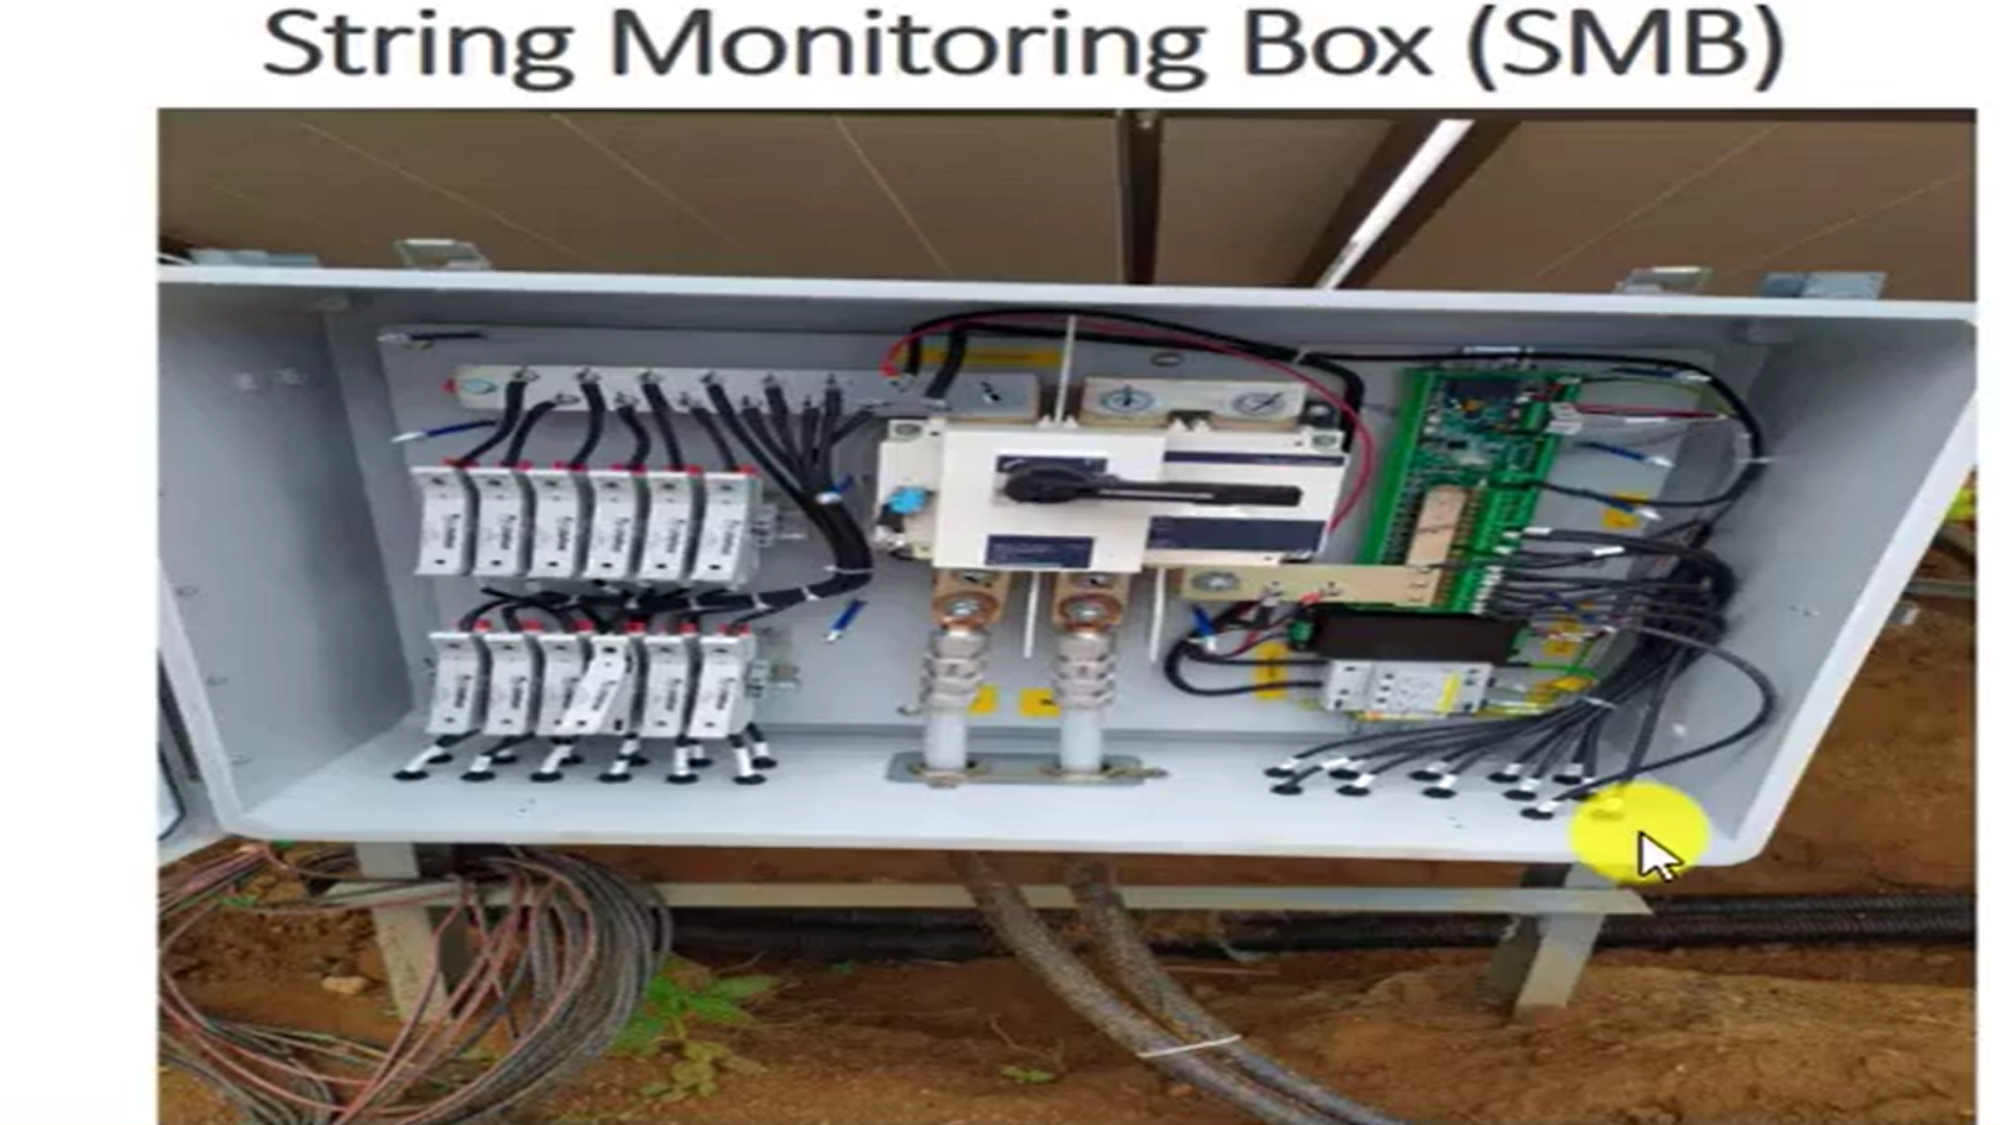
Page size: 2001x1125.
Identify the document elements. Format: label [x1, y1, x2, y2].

list [0, 0, 2000, 1125]
